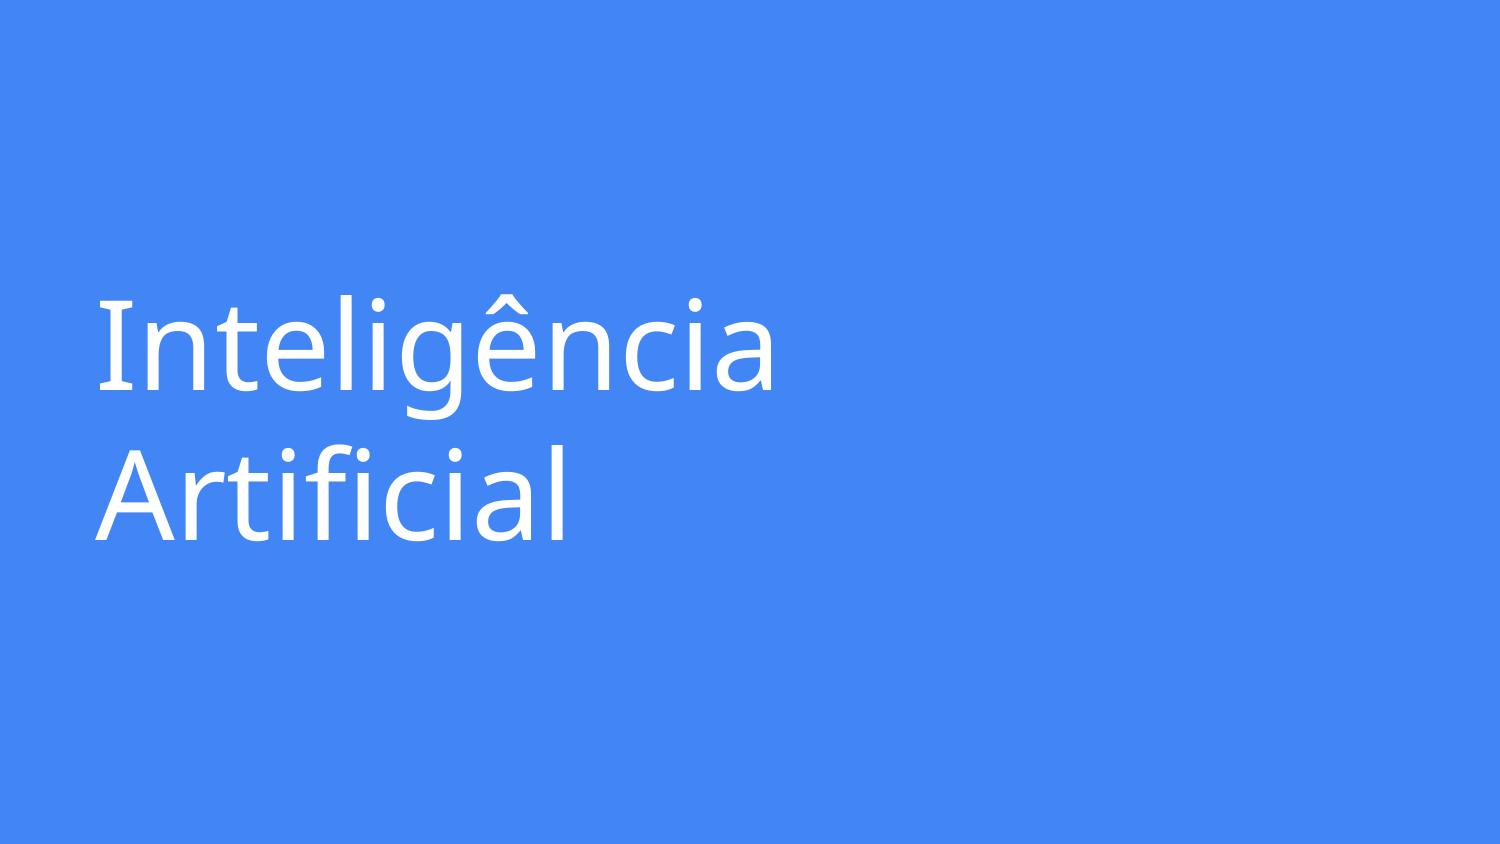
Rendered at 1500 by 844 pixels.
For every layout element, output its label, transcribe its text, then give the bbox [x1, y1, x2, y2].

title Inteligência Artificial [80, 80, 1102, 752]
